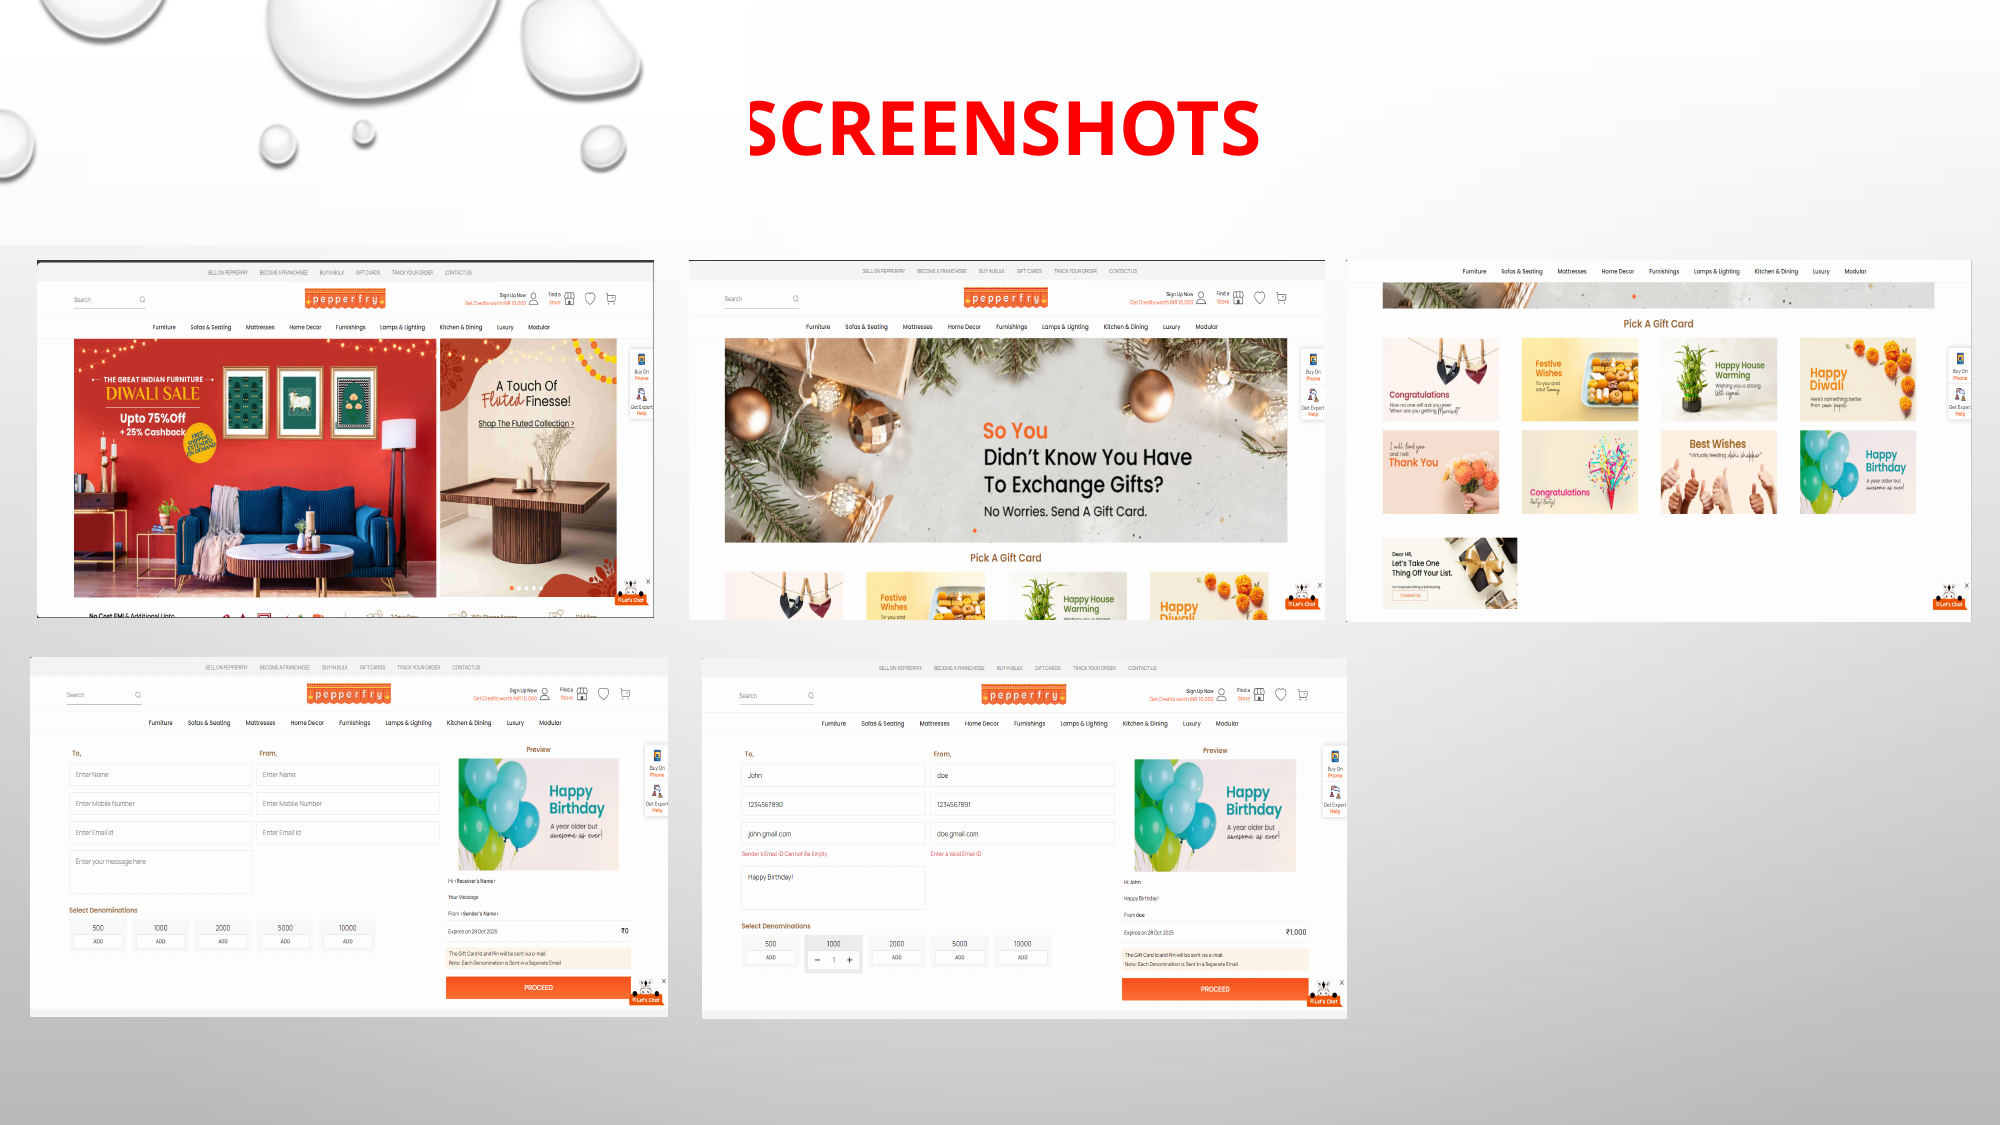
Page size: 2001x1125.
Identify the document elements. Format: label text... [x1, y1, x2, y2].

picture [0, 0, 2000, 1125]
title Screenshots [755, 55, 1851, 208]
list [689, 260, 1326, 621]
